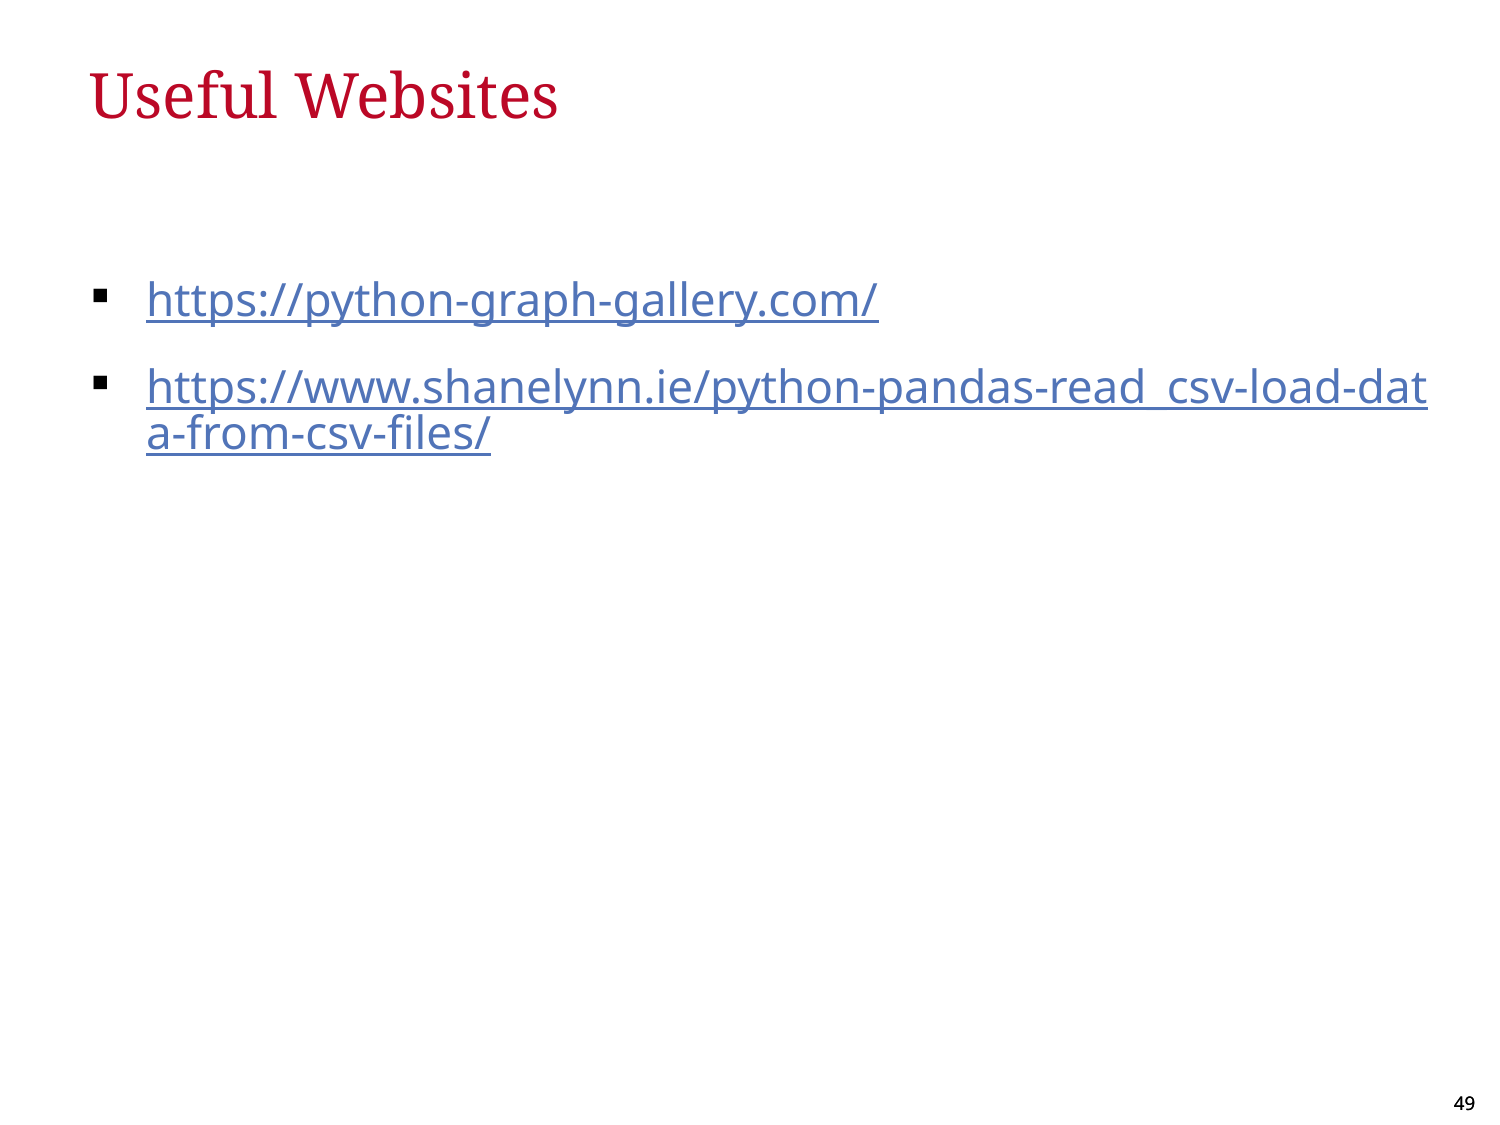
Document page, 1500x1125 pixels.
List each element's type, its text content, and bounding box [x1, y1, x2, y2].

title Useful Websites [89, 52, 1440, 240]
list https://python-graph-gallery.com/ https://www.shanelynn.ie/python-pandas-read_csv-load-data-from-csv-files/ [89, 270, 1440, 1099]
